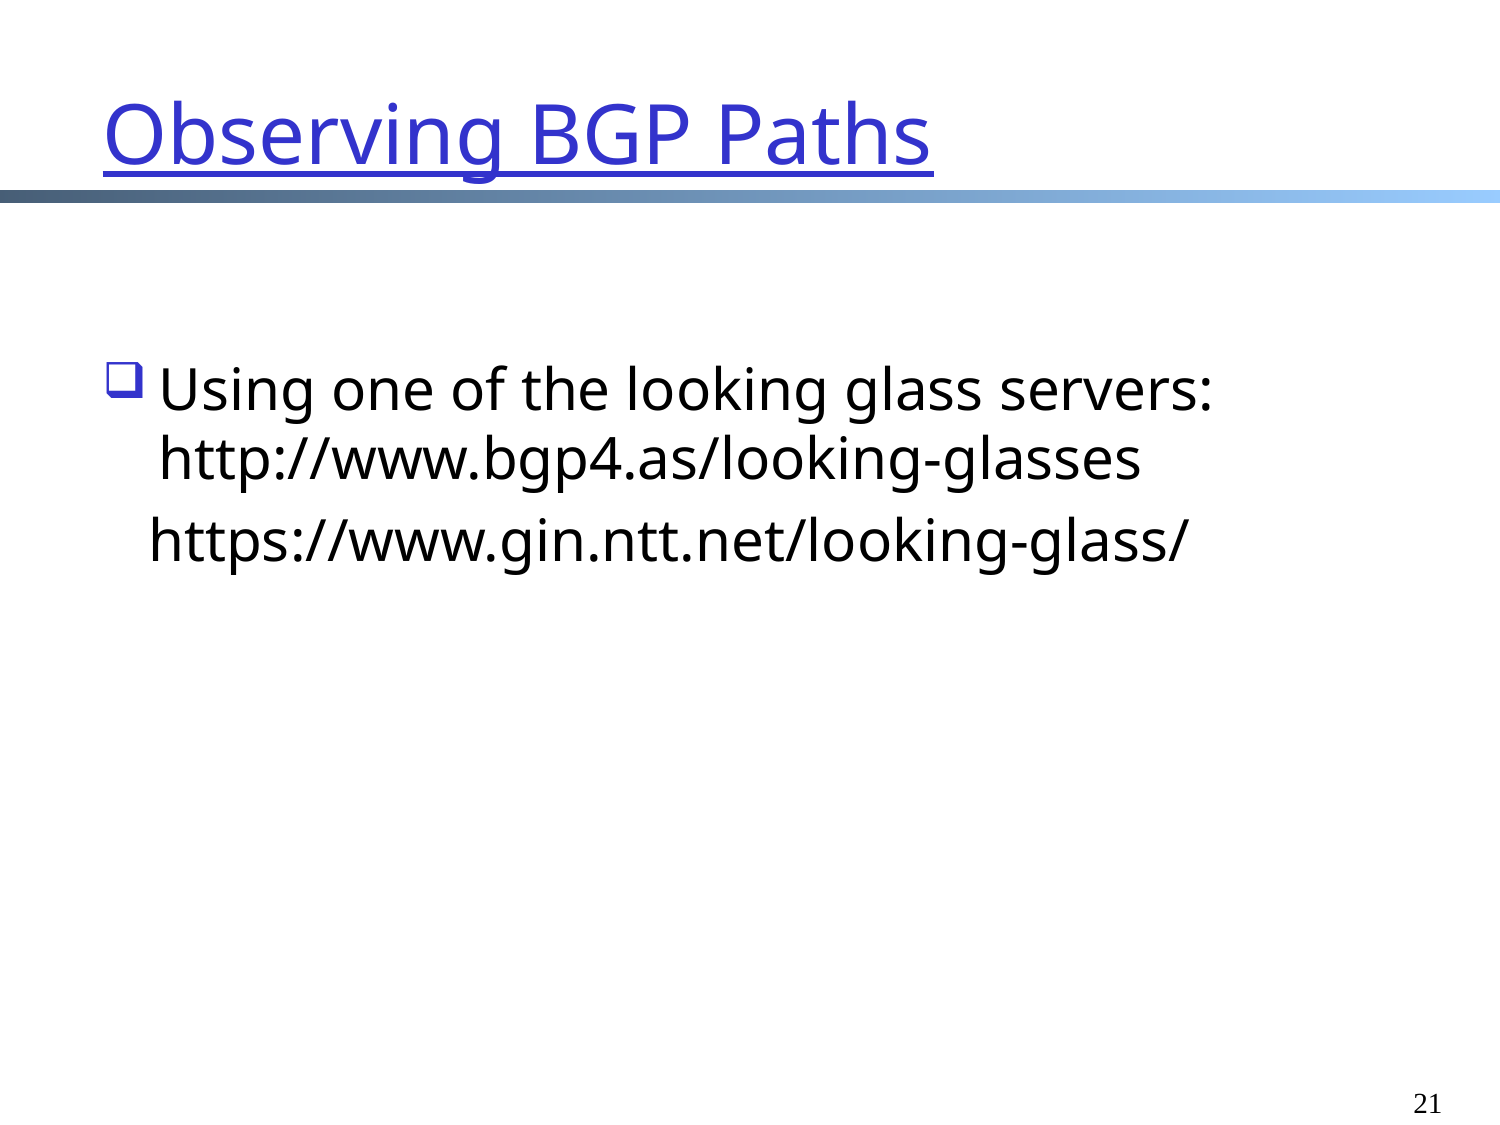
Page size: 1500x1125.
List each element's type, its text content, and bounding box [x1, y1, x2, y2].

slide_number 21 [1387, 1076, 1459, 1125]
title Observing BGP Paths [87, 37, 1404, 225]
list Using one of the looking glass servers: http://www.bgp4.as/looking-glasses https://www.gin.ntt.net/looking-glass/ [87, 262, 1409, 1060]
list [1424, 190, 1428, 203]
